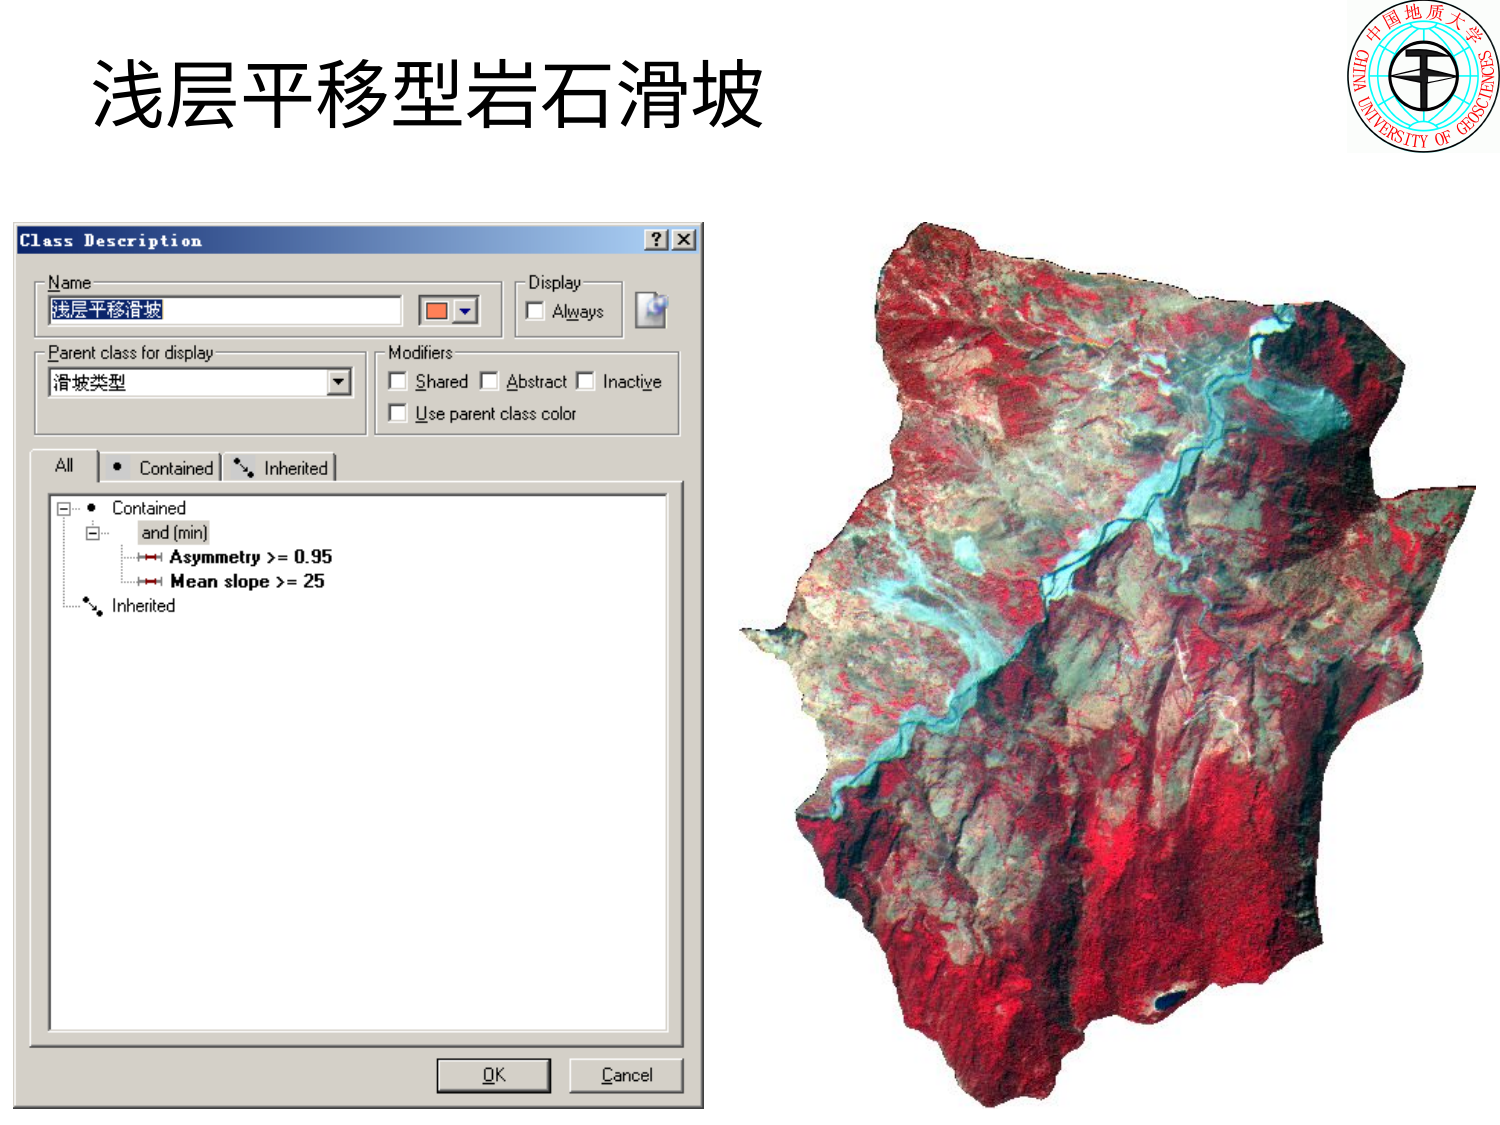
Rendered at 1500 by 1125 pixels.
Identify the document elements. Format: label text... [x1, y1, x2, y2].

picture [1347, 0, 1500, 153]
picture [13, 222, 704, 1109]
picture [738, 222, 1476, 1109]
title 浅层平移型岩石滑坡 [74, 44, 1426, 141]
